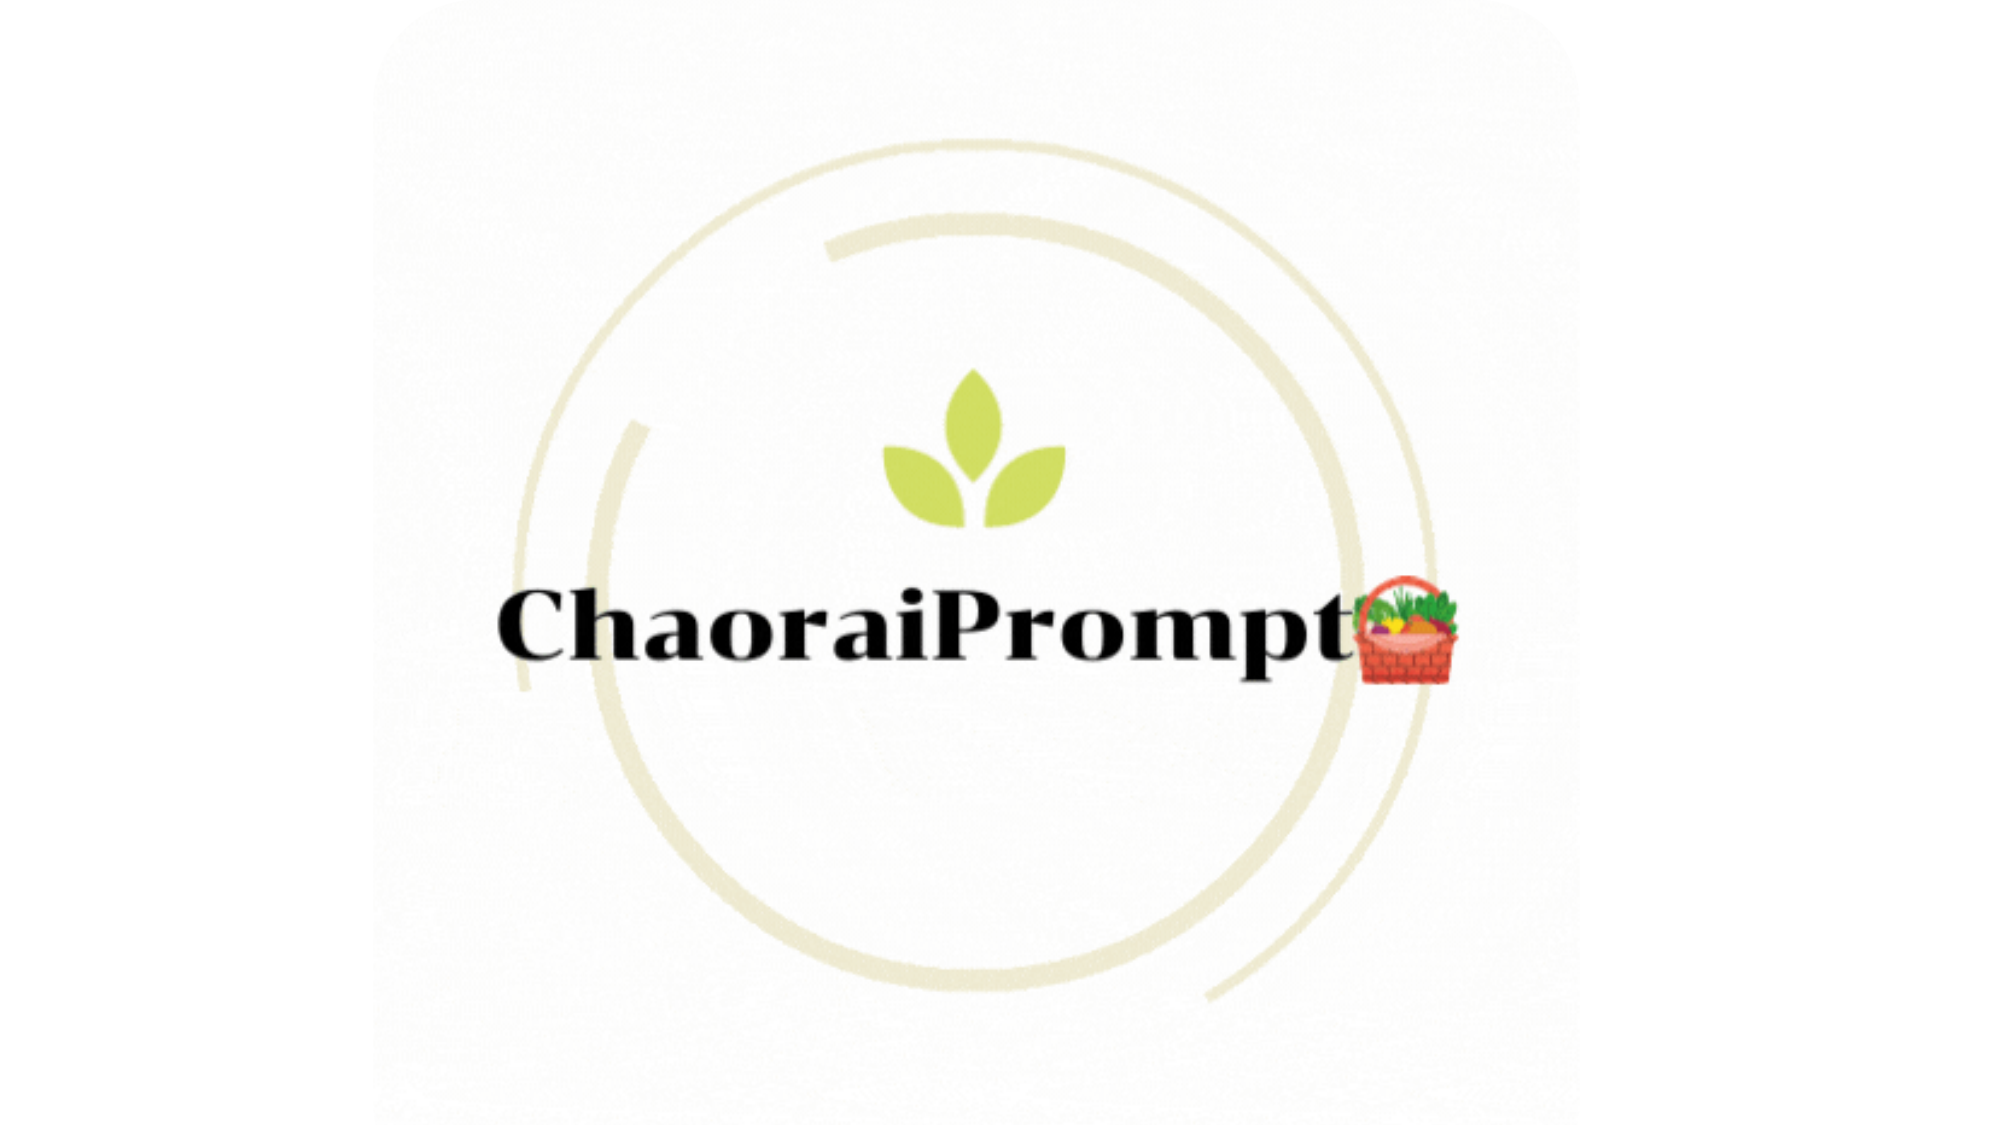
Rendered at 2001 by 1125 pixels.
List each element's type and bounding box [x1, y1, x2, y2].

picture [373, 0, 1580, 1125]
